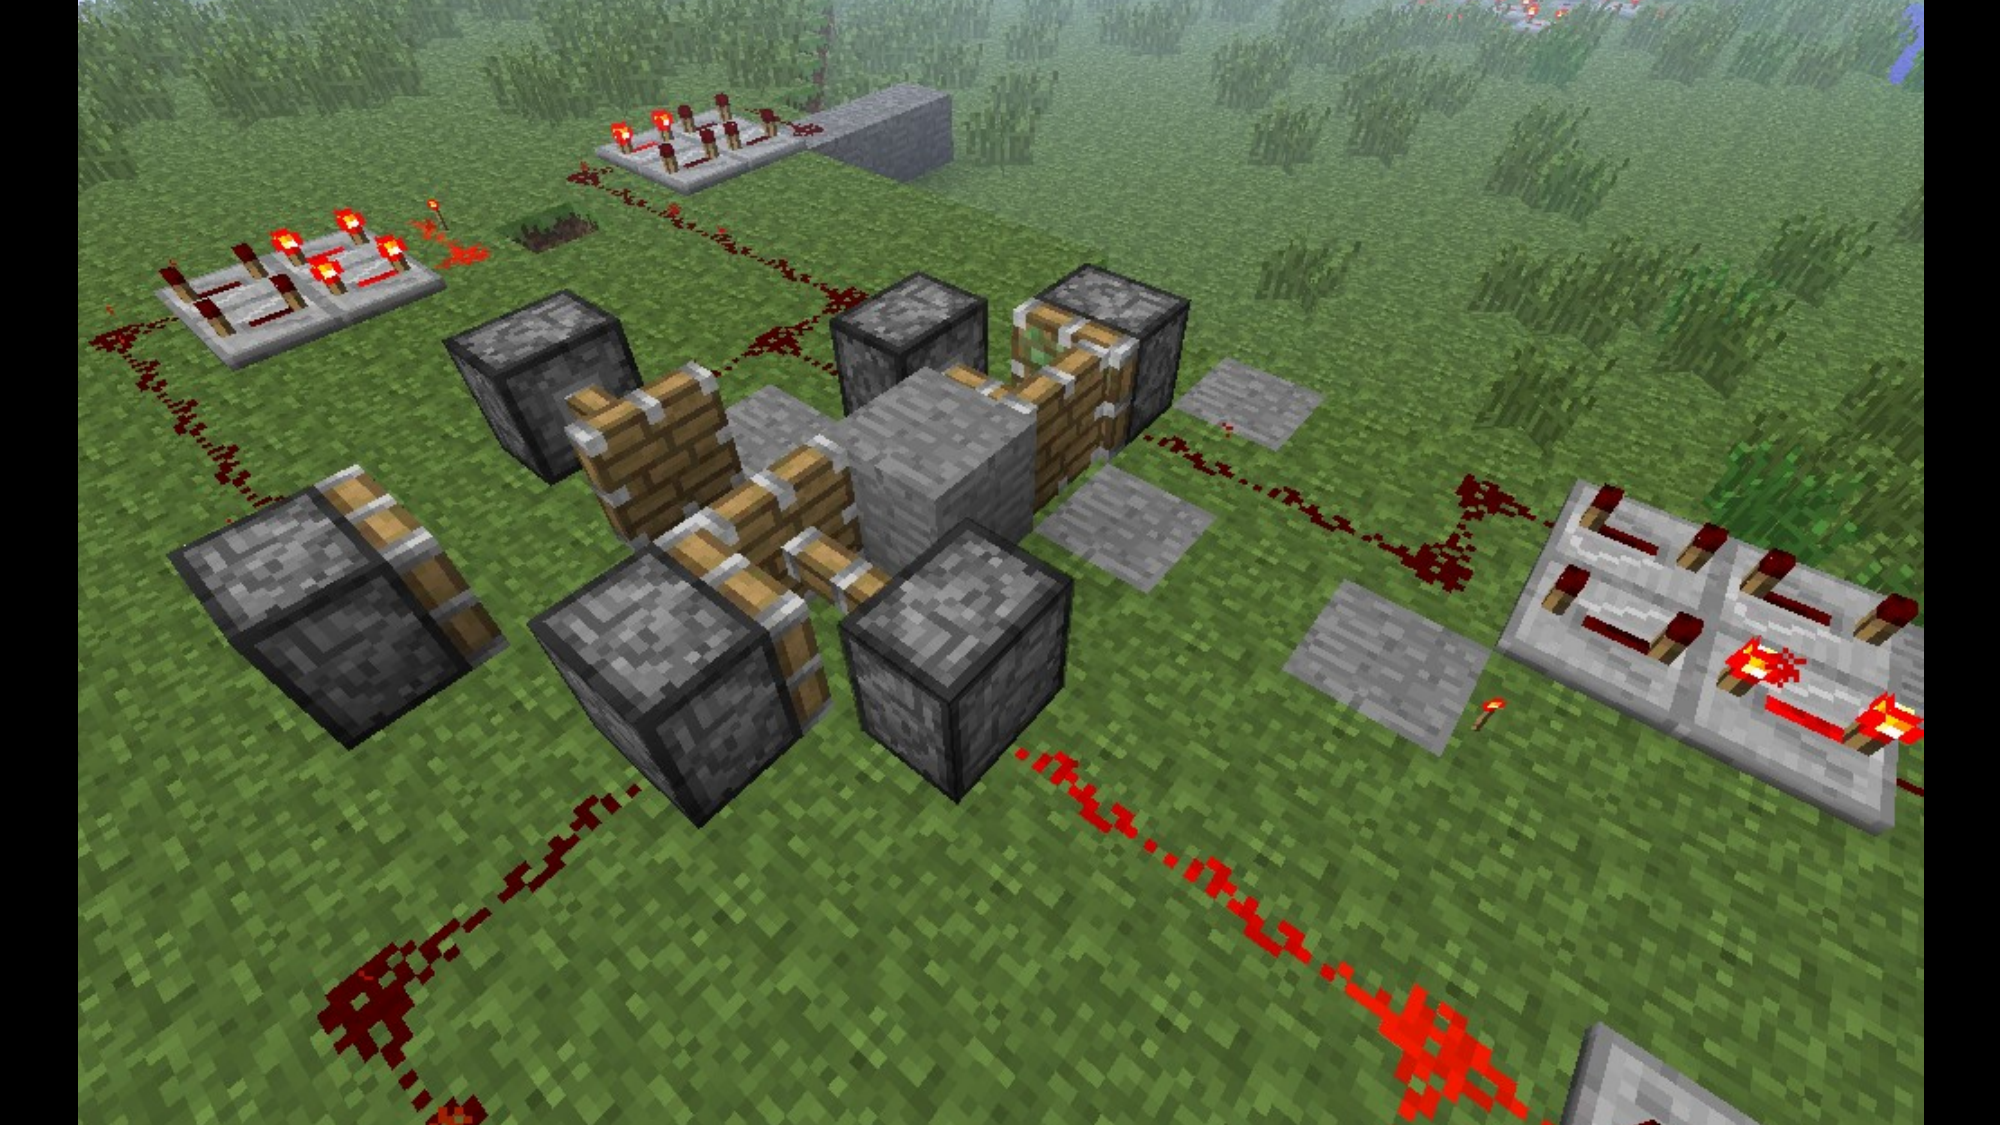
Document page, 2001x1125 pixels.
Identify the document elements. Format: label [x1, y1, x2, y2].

list [78, 0, 1924, 1125]
